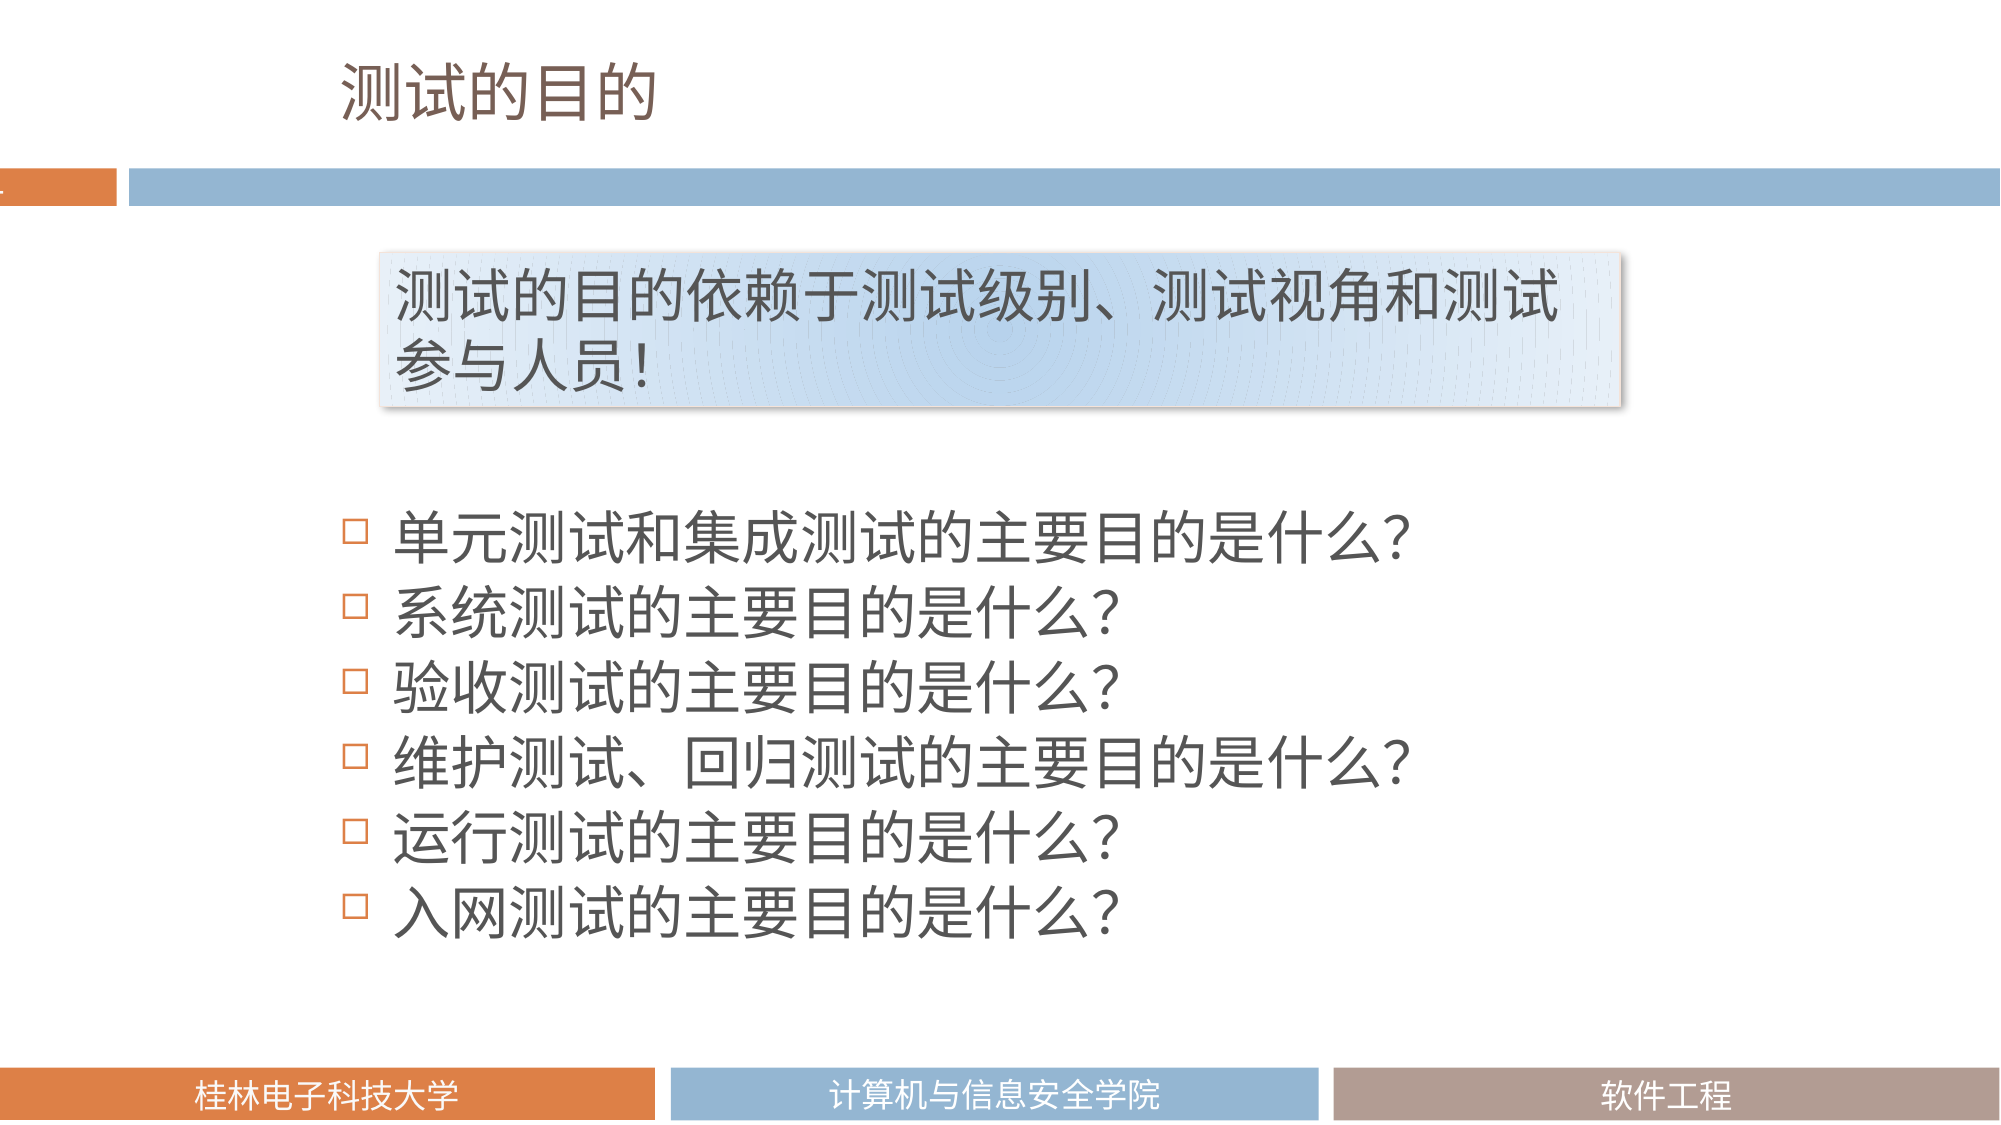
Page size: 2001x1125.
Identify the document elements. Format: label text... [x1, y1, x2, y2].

text_box 测试的目的依赖于测试级别、测试视角和测试参与人员！ [379, 252, 1621, 407]
title 测试的目的 [324, 44, 1676, 138]
list 单元测试和集成测试的主要目的是什么？ 系统测试的主要目的是什么？ 验收测试的主要目的是什么？ 维护测试、回归测试的主要目的是什么？ 运行测试的主要目的是什么？ 入网测试的主要目的是什么？ [324, 500, 1676, 1092]
